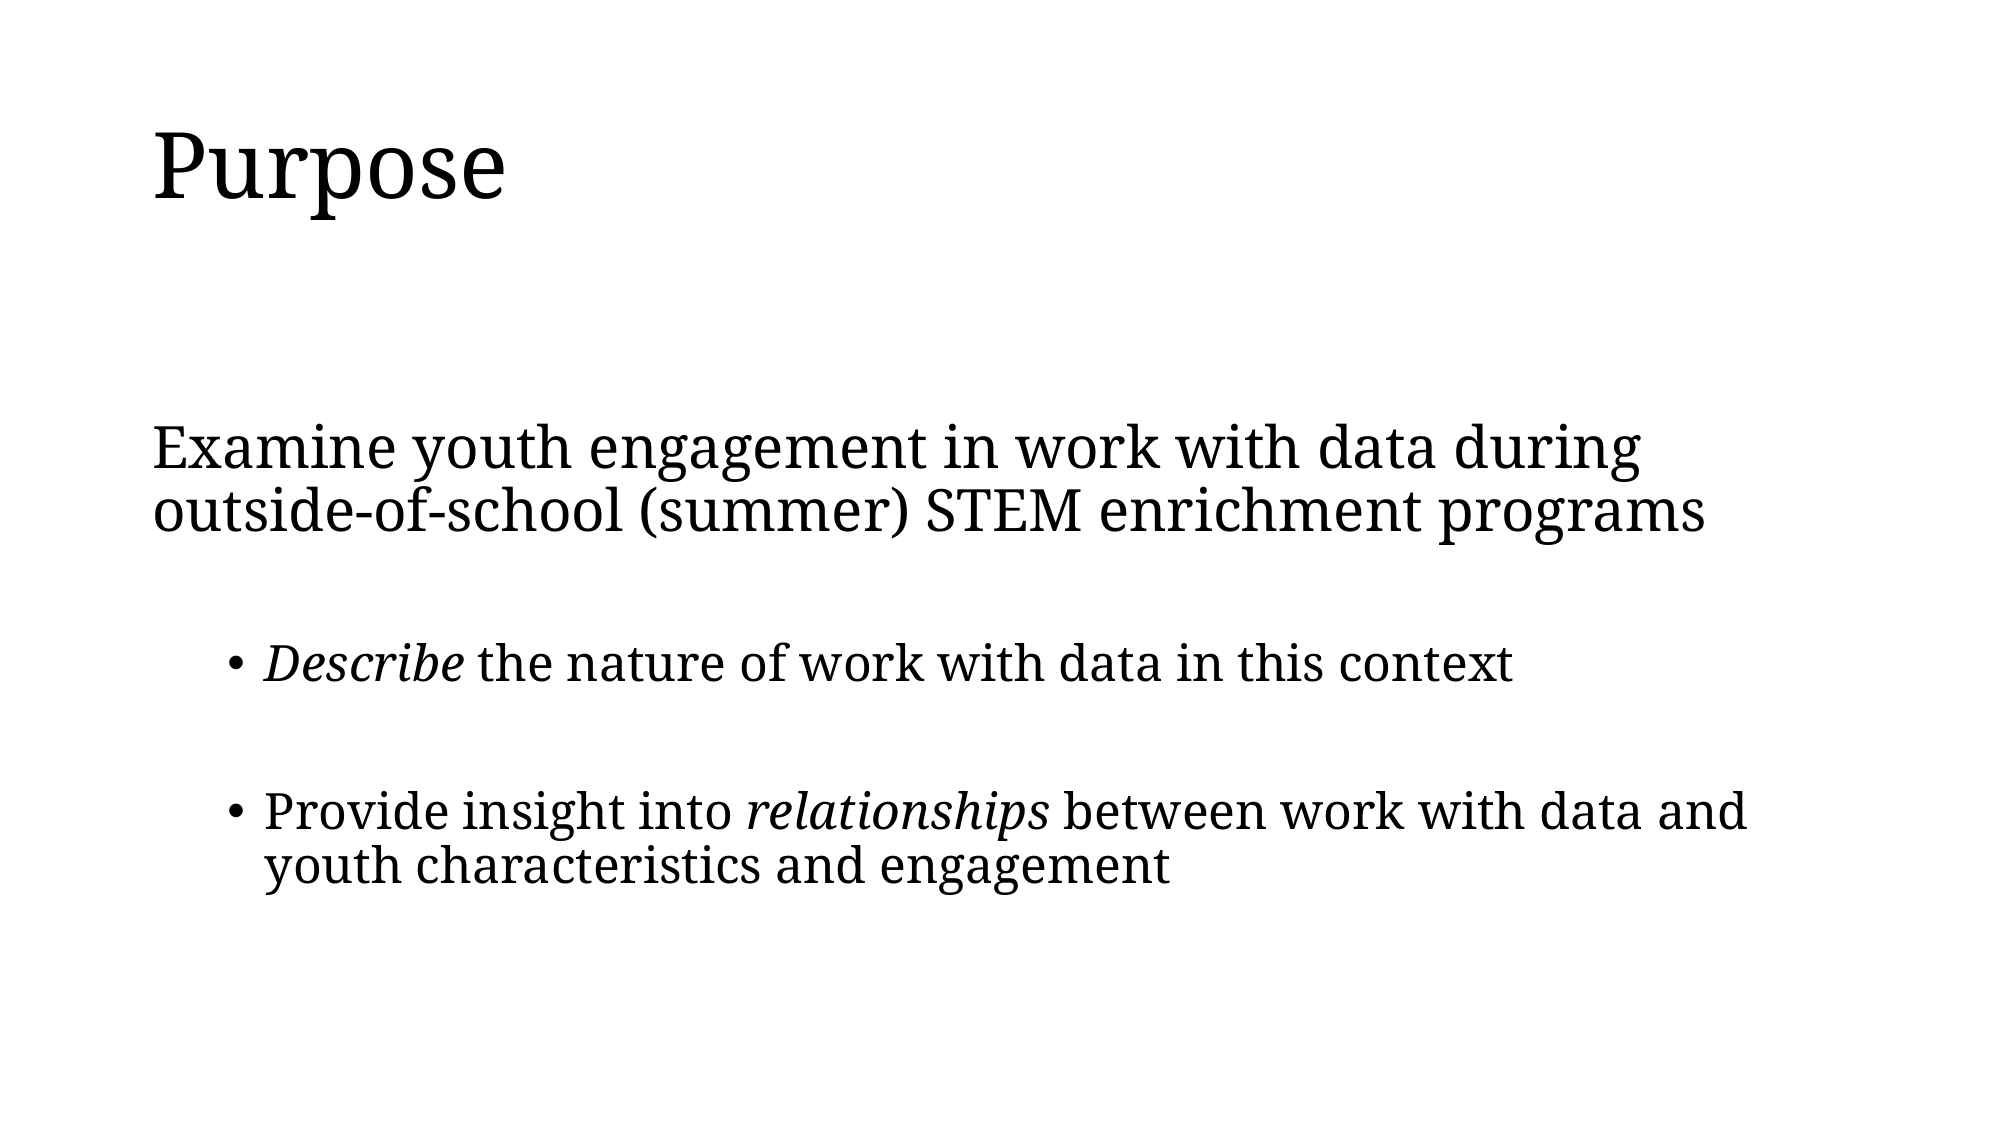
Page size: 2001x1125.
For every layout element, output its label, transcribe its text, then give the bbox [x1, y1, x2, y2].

title Purpose [137, 59, 1863, 278]
list Examine youth engagement in work with data during outside-of-school (summer) STEM enrichment programs Describe the nature of work with data in this context Provide insight into relationships between work with data and youth characteristics and engagement [137, 299, 1863, 1014]
